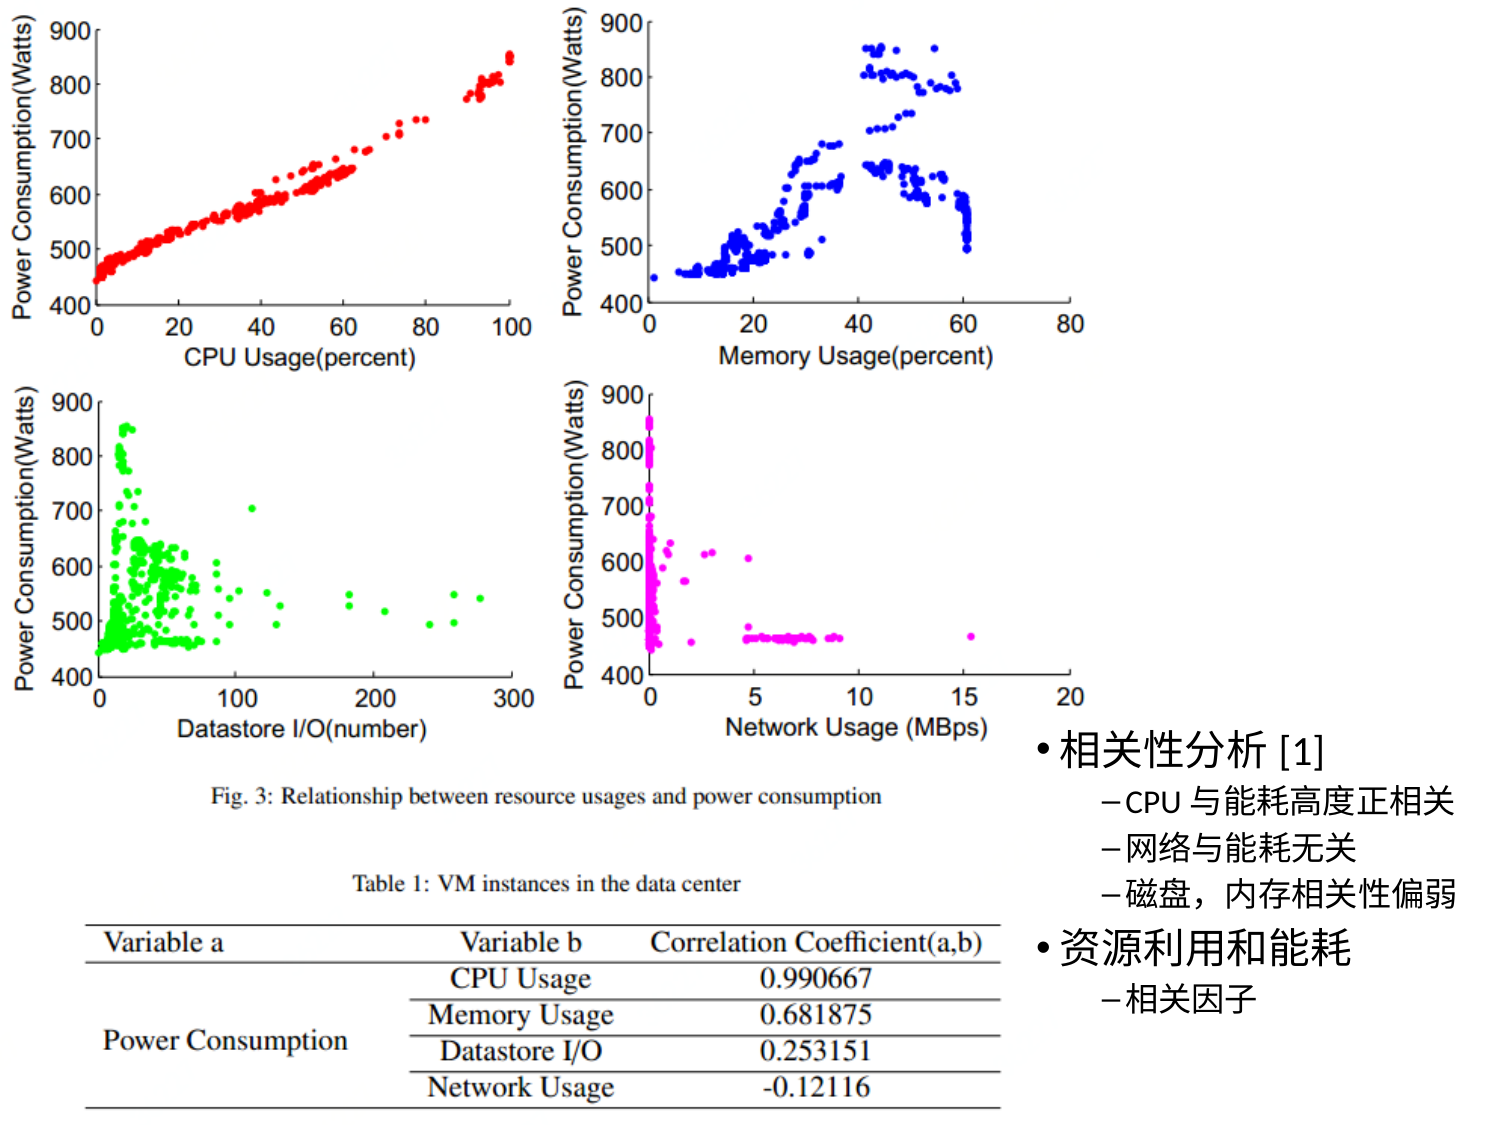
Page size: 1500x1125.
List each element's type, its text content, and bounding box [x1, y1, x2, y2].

list 相关性分析[1] CPU与能耗高度正相关 网络与能耗无关 磁盘，内存相关性偏弱 资源利用和能耗 相关因子 [1107, 716, 1500, 1118]
picture [0, 0, 1103, 1125]
